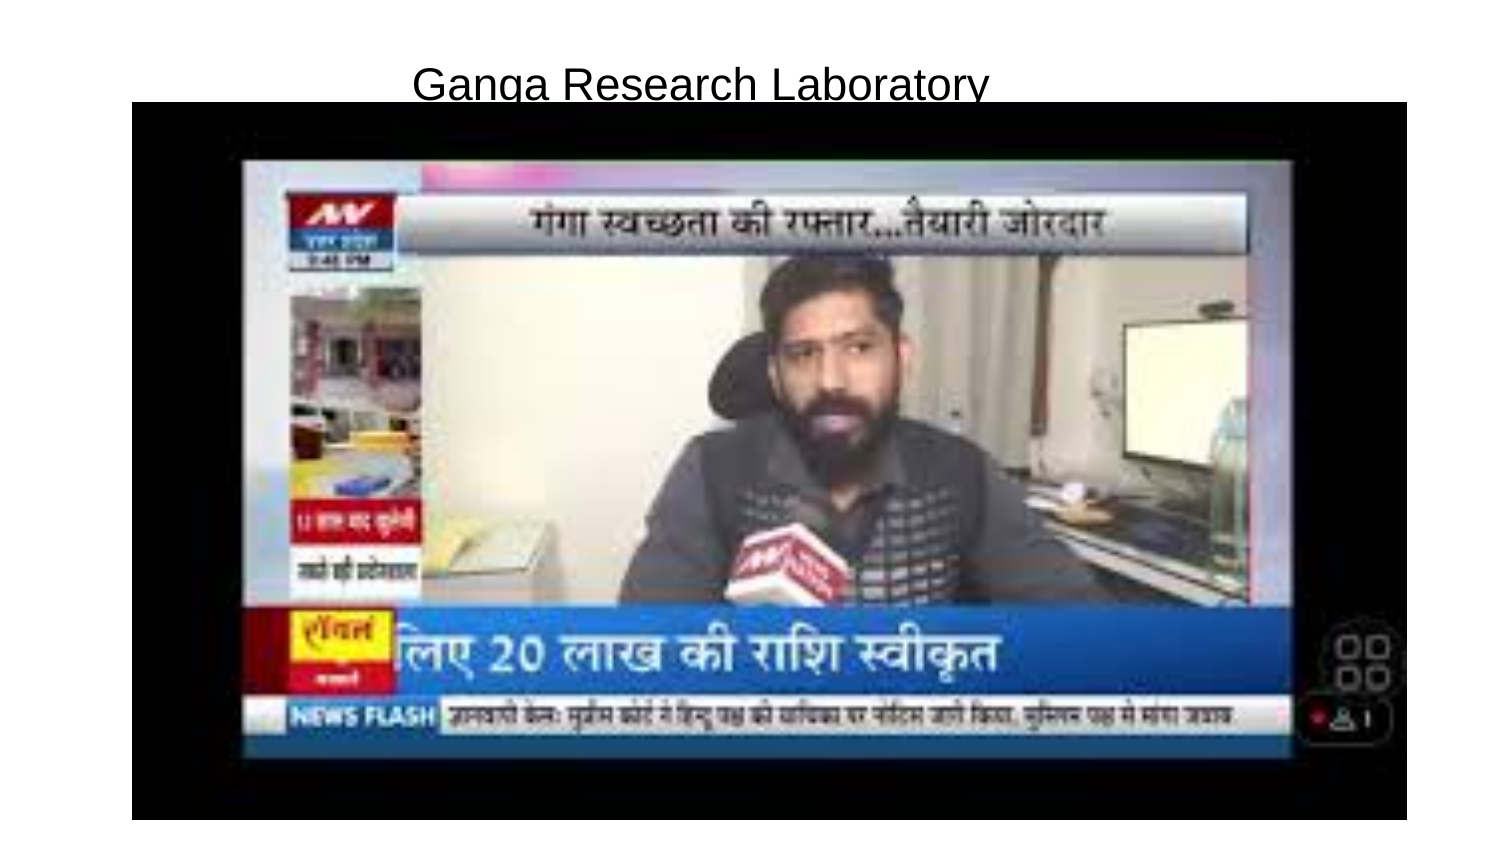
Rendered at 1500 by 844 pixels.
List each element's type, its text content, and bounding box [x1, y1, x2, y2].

title Ganga Research Laboratory [67, 14, 1336, 151]
picture [131, 101, 1408, 820]
